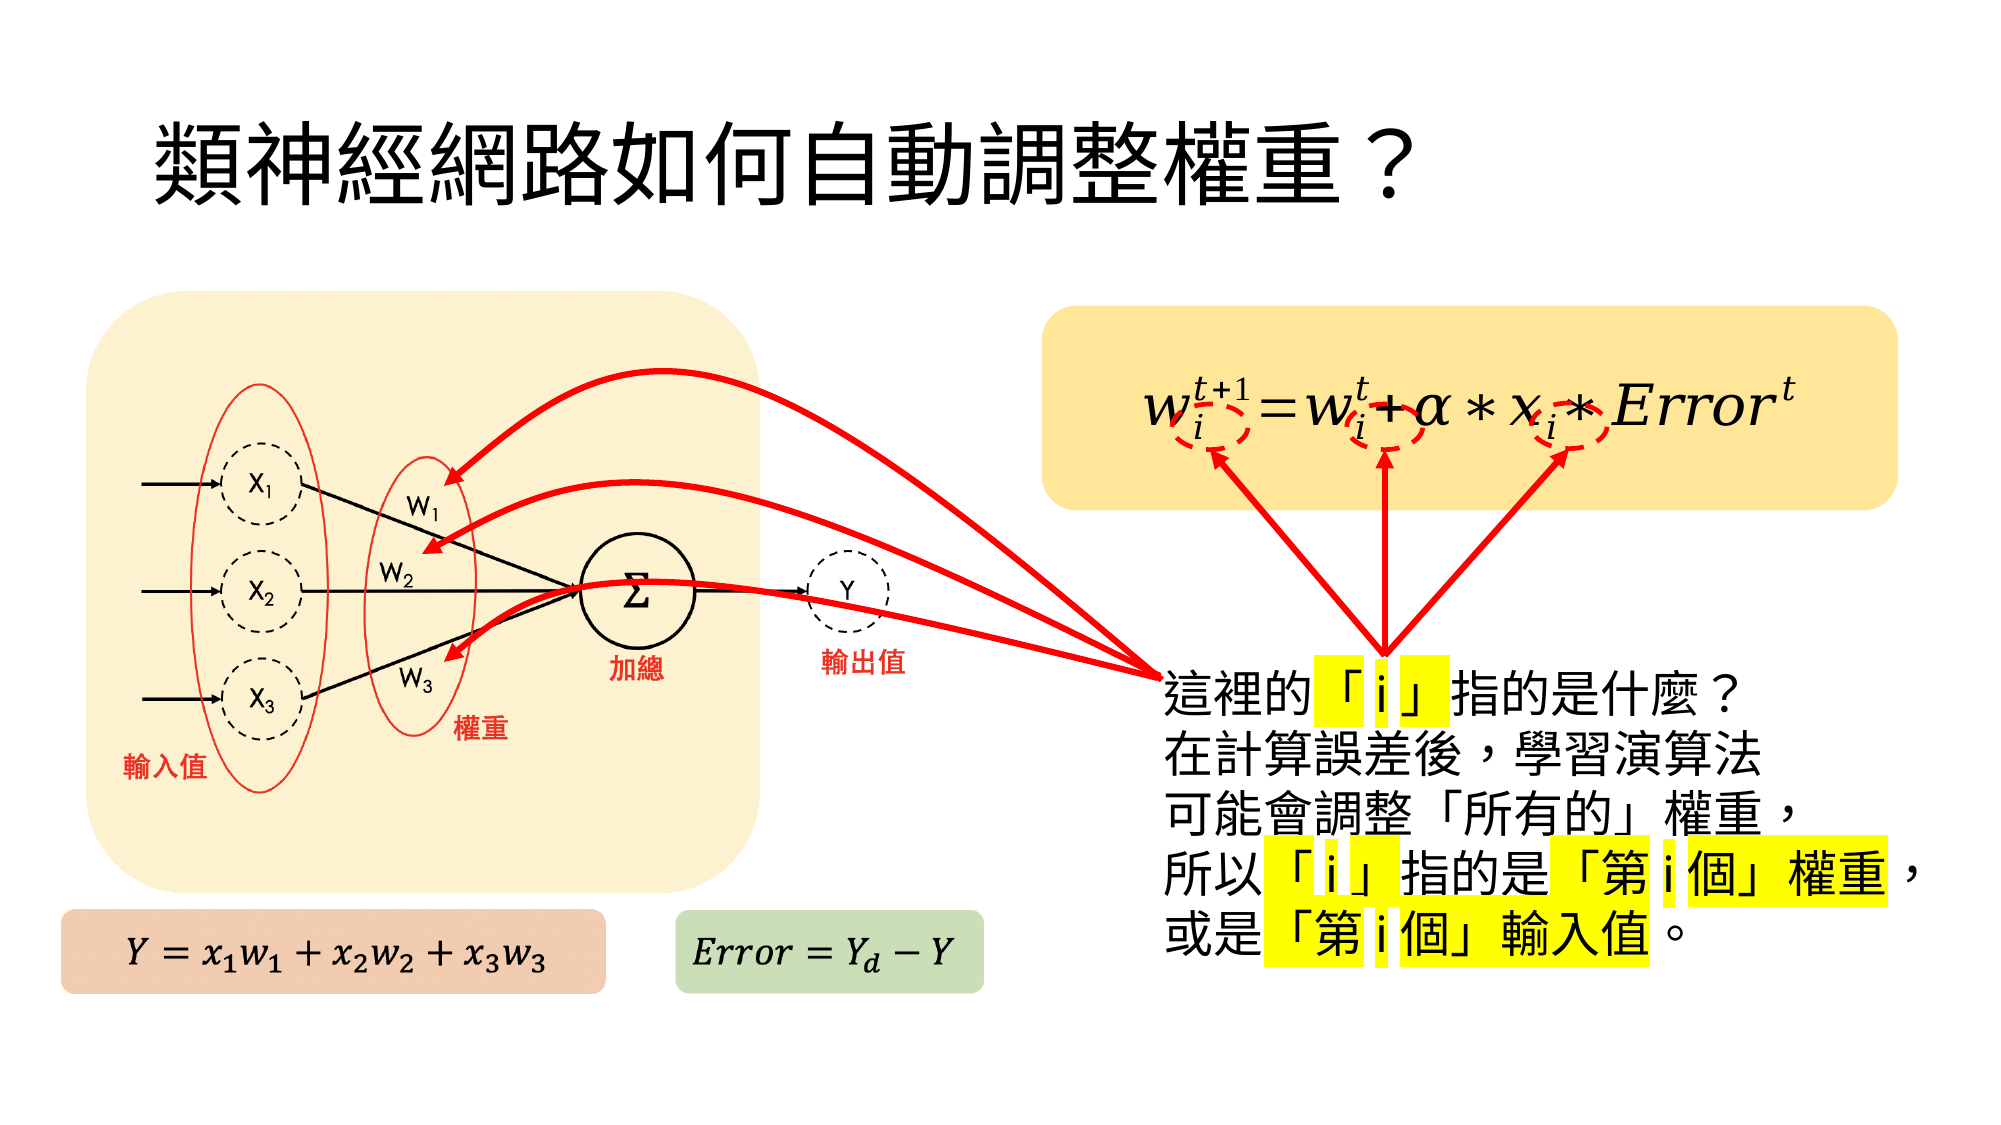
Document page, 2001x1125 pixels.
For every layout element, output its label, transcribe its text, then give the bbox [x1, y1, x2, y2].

text_box [994, 636, 1159, 679]
picture [51, 269, 994, 1002]
text_box [994, 593, 1161, 677]
title 類神經網路如何自動調整權重？ [137, 59, 1863, 278]
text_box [1384, 448, 1570, 656]
text_box [994, 539, 1152, 670]
text_box 這裡的「i」指的是什麼？ 在計算誤差後，學習演算法 可能會調整「所有的」權重， 所以「i」指的是「第i個」權重， 或是「第i個」輸入值。 [1148, 655, 1953, 971]
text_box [1042, 306, 1897, 510]
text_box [1209, 449, 1384, 656]
